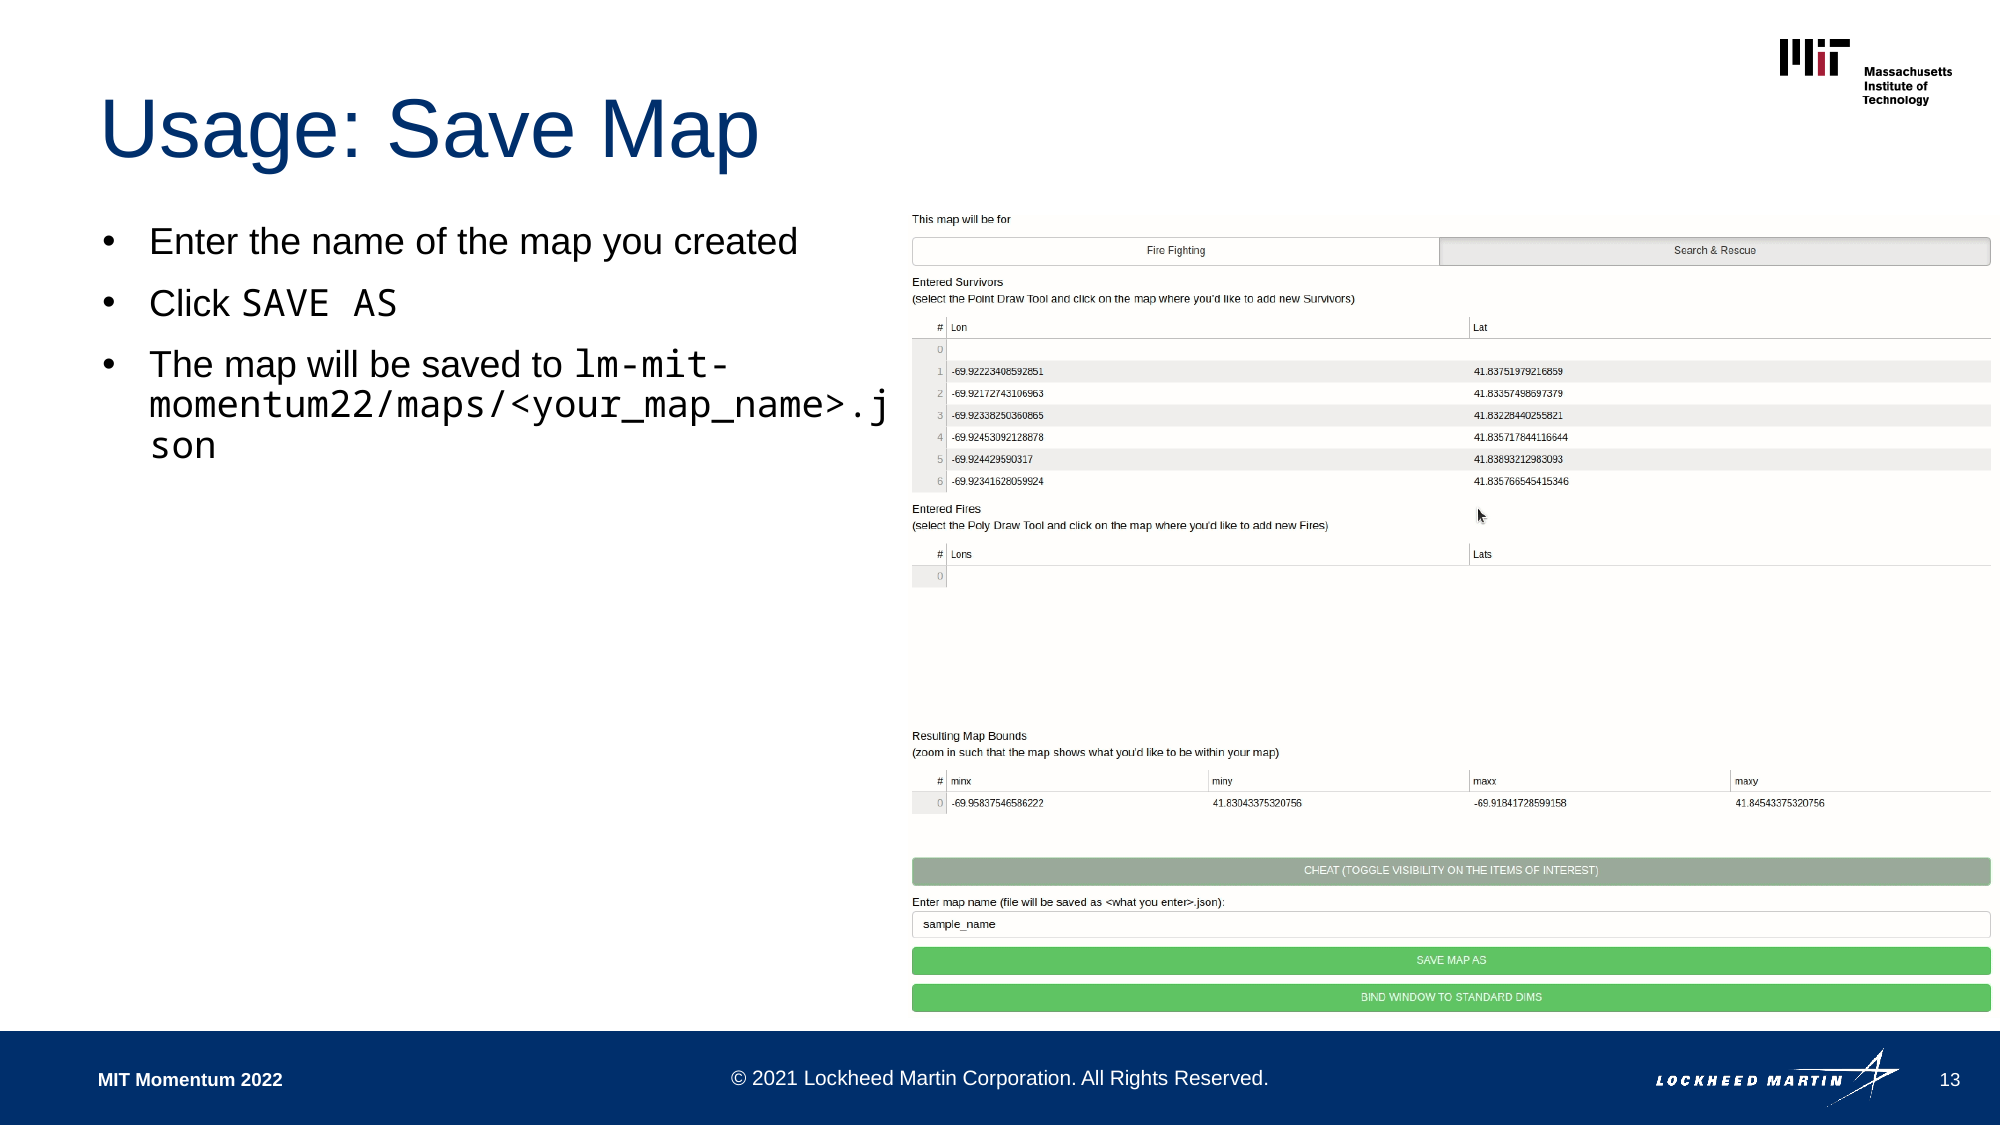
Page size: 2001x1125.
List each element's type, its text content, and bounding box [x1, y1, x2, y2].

title Usage: Save Map [84, 77, 1810, 191]
picture [1775, 38, 1966, 118]
picture [1656, 1048, 1900, 1108]
picture [908, 215, 2000, 1018]
list Enter the name of the map you created Click SAVE AS The map will be saved to lm-mit-momentum22/maps/<your_map_name>.json [87, 215, 908, 935]
